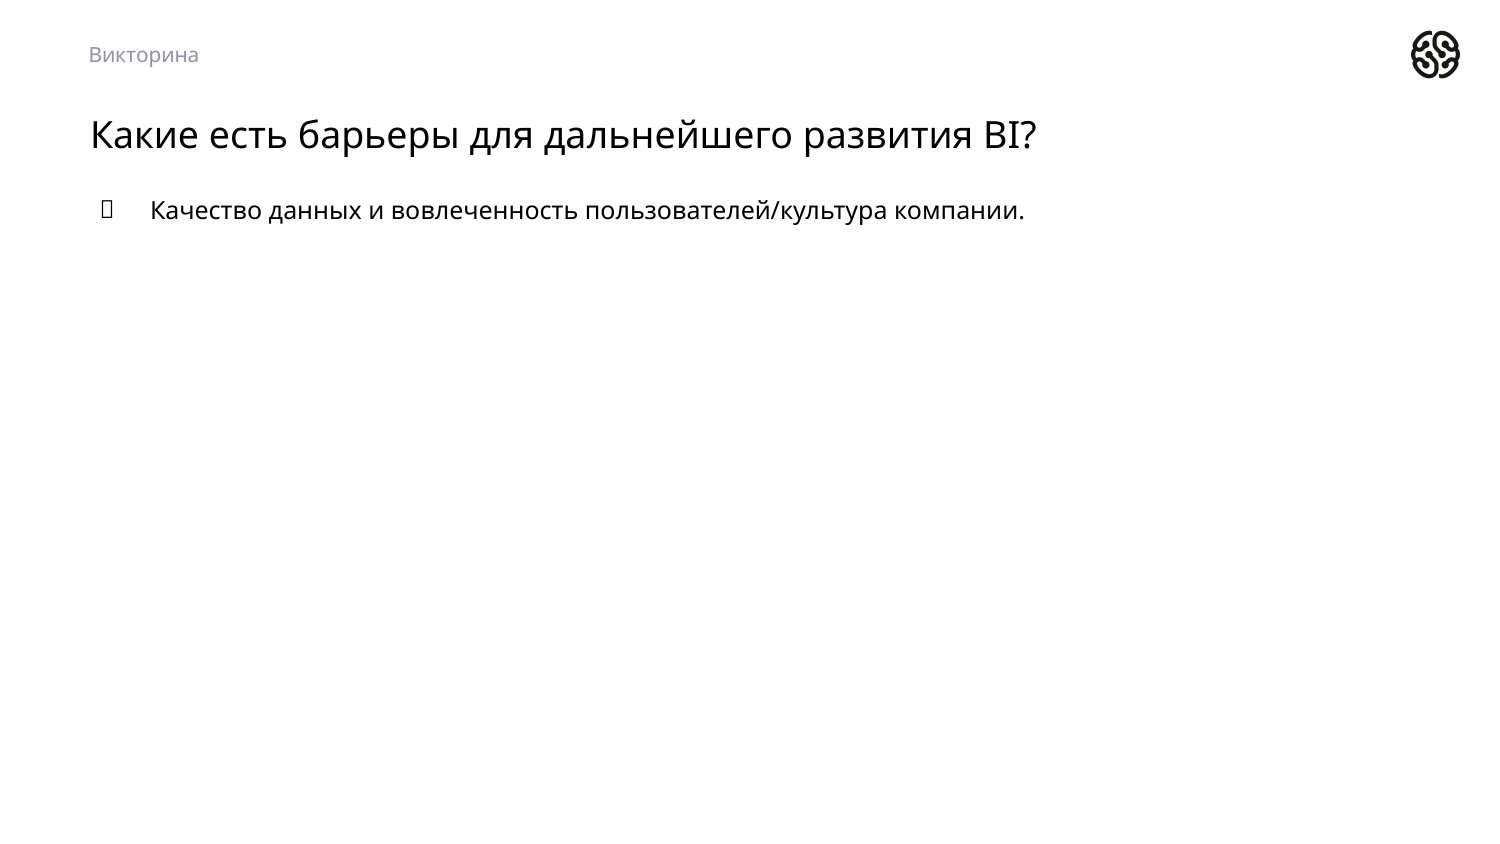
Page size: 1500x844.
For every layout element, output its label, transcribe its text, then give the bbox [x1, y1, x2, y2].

subtitle Качество данных и вовлеченность пользователей/культура компании. [88, 0, 1412, 452]
picture [1413, 30, 1460, 79]
subtitle Викторина [88, 24, 1066, 84]
